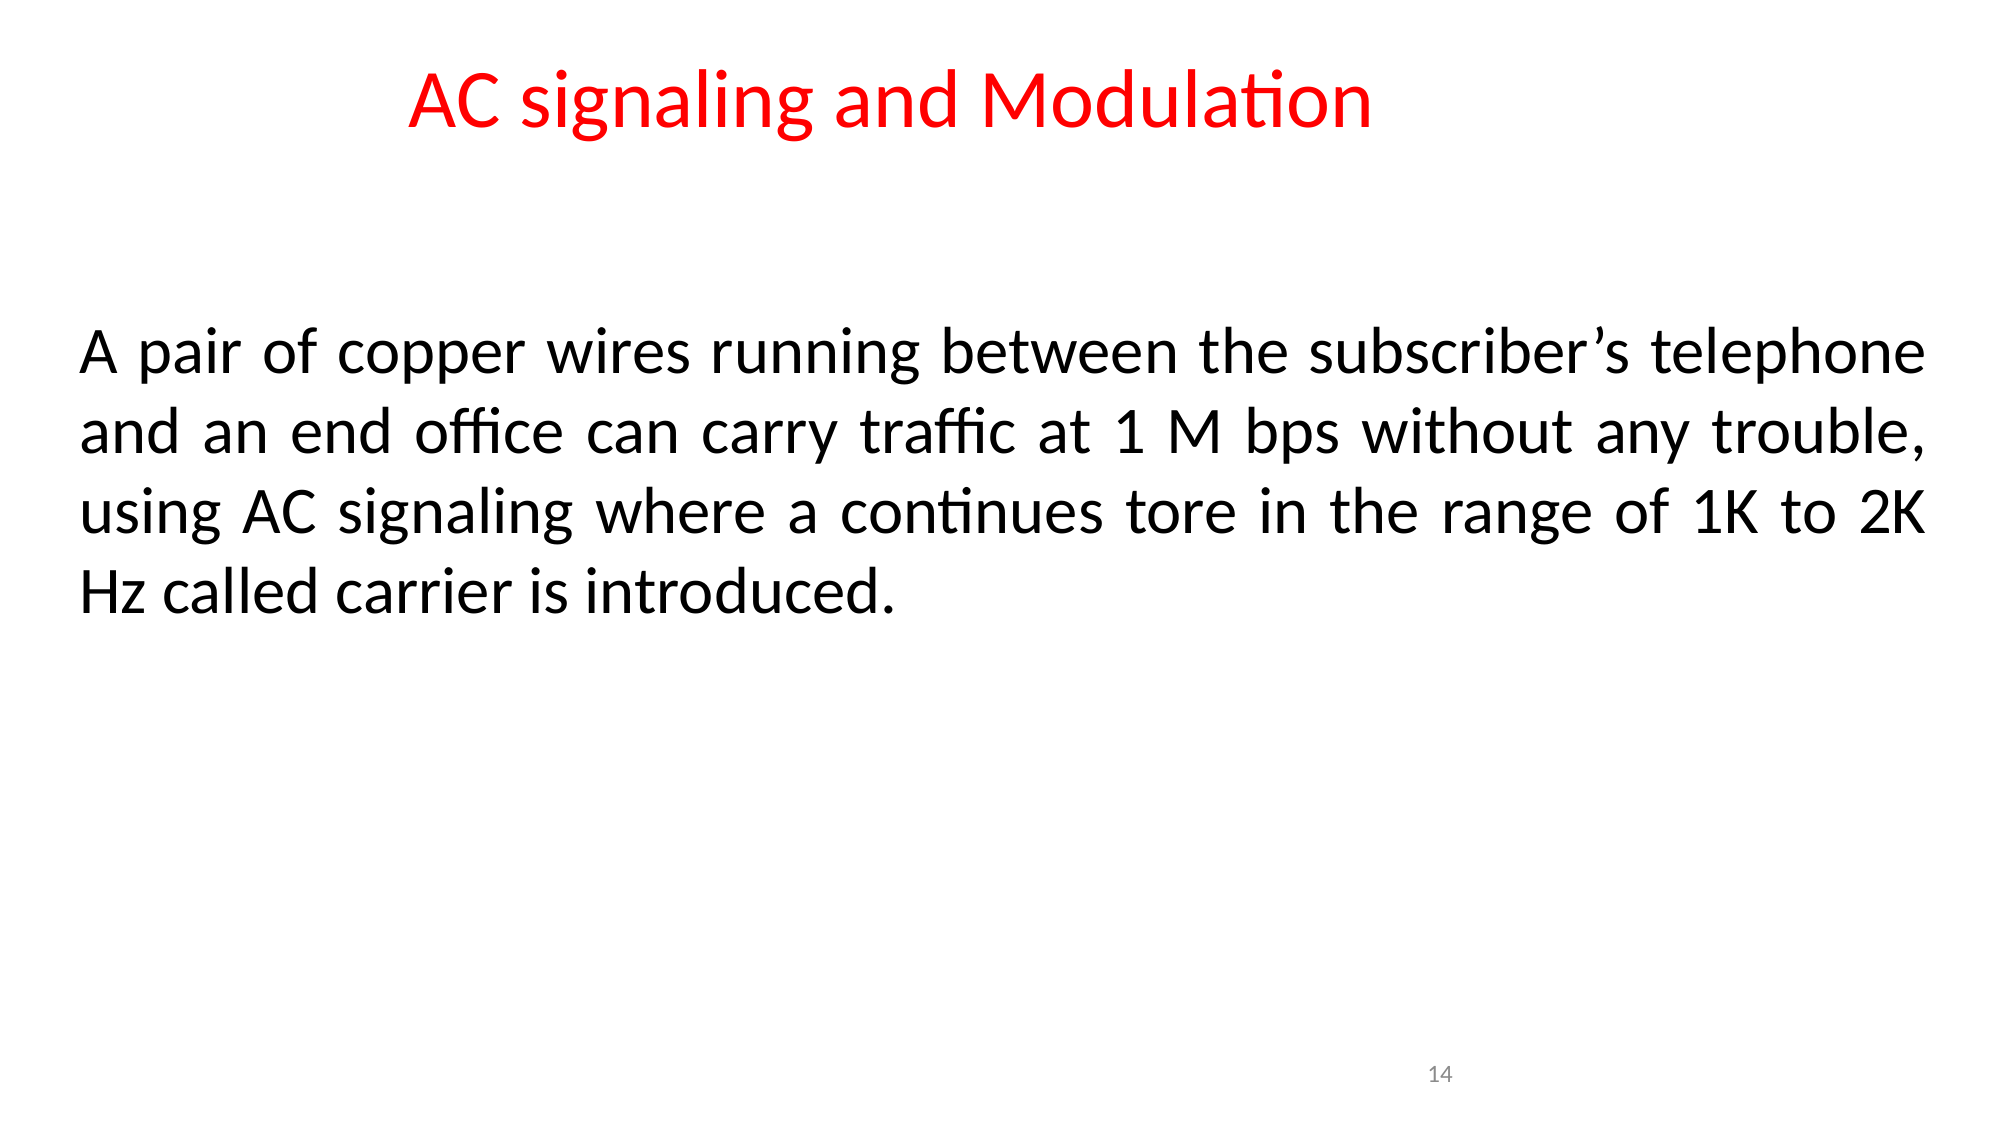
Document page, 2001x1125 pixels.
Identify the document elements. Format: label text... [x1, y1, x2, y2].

text_box AC signaling and Modulation [353, 36, 1450, 152]
slide_number 14 [1412, 1042, 1863, 1103]
text_box A pair of copper wires running between the subscriber’s telephone and an end office can carry traffic at 1 M bps without any trouble, using AC signaling where a continues tore in the range of 1K to 2K Hz called carrier is introduced. [64, 299, 1944, 635]
